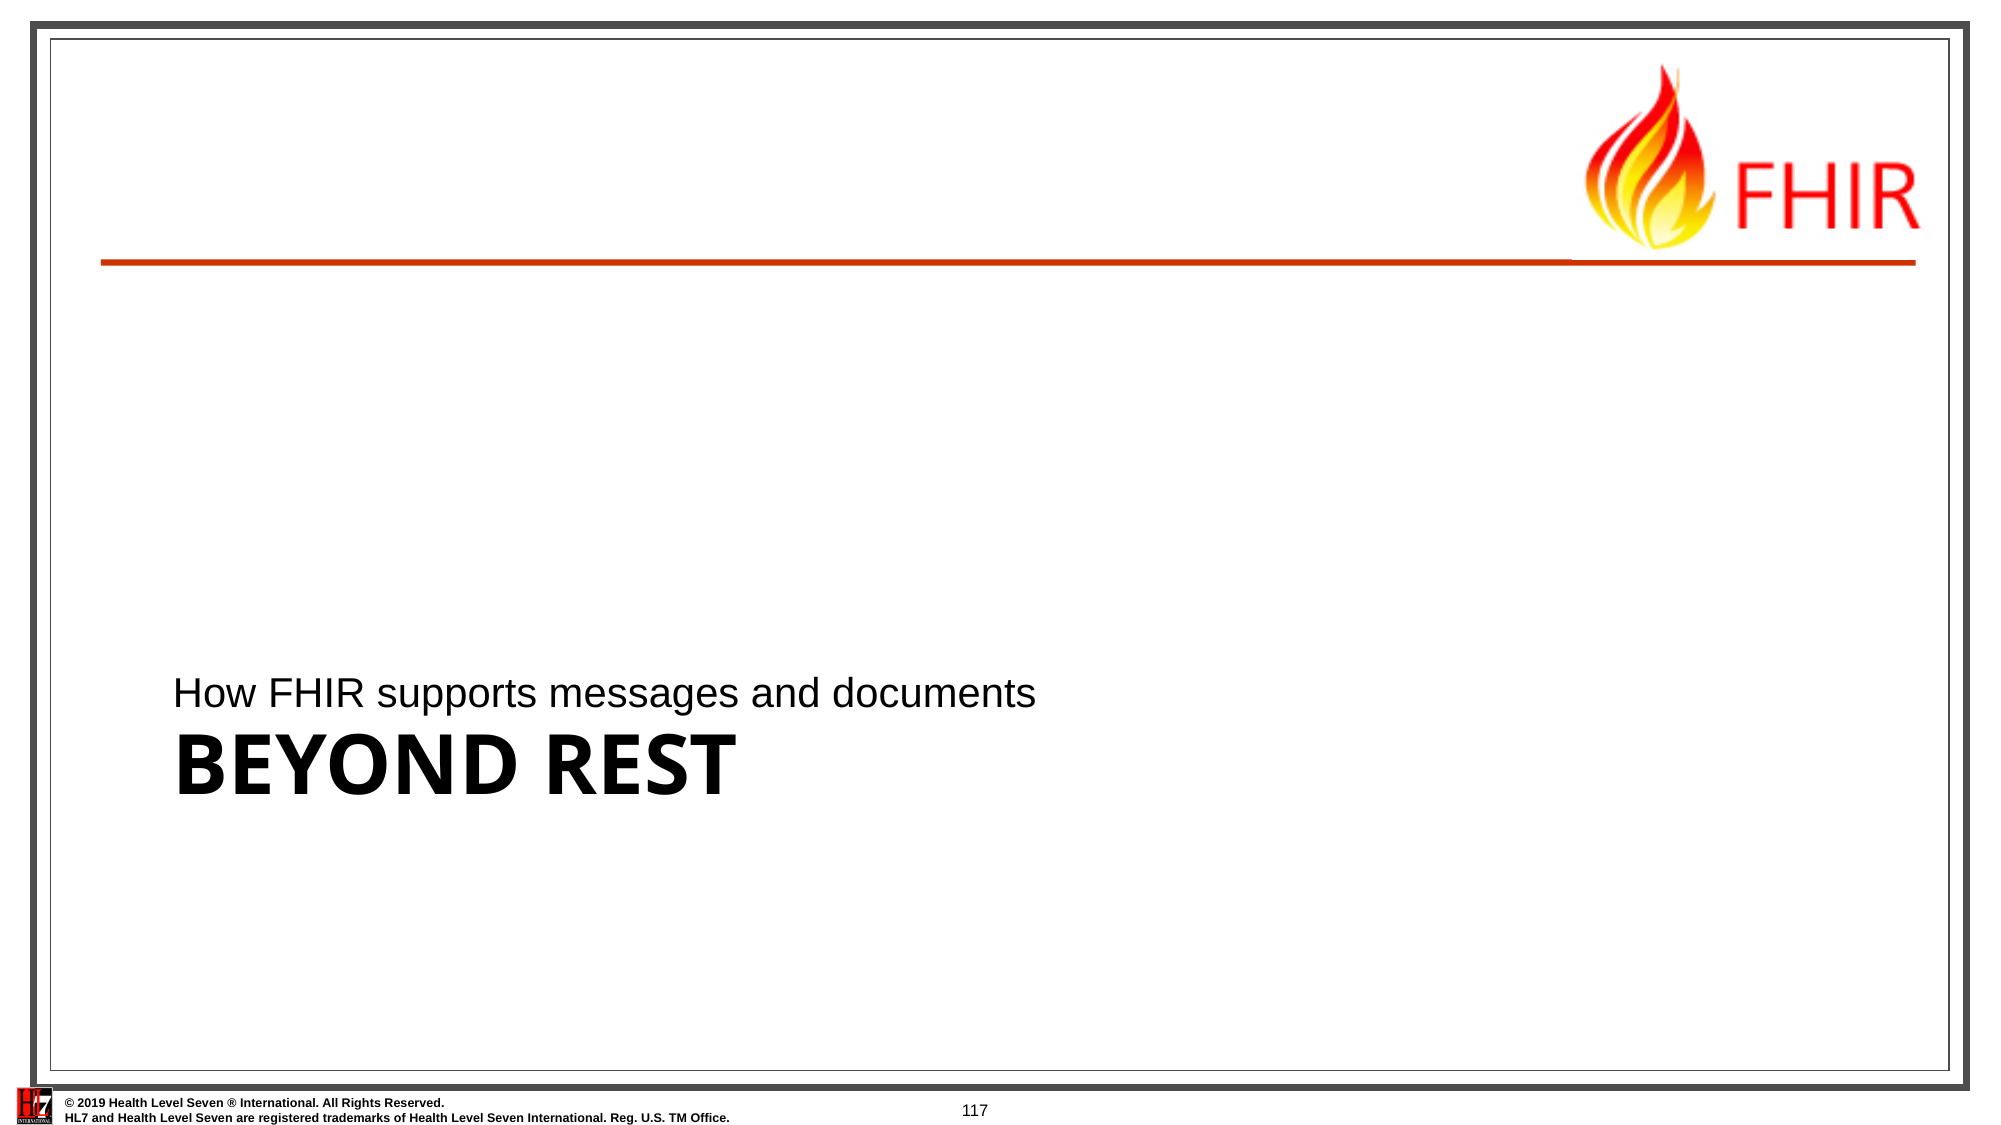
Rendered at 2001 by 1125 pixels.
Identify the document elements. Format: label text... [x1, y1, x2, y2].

picture [16, 1087, 53, 1125]
list How FHIR supports messages and documents [157, 476, 1858, 723]
picture [1571, 53, 1934, 260]
title Beyond REST [157, 723, 1858, 947]
